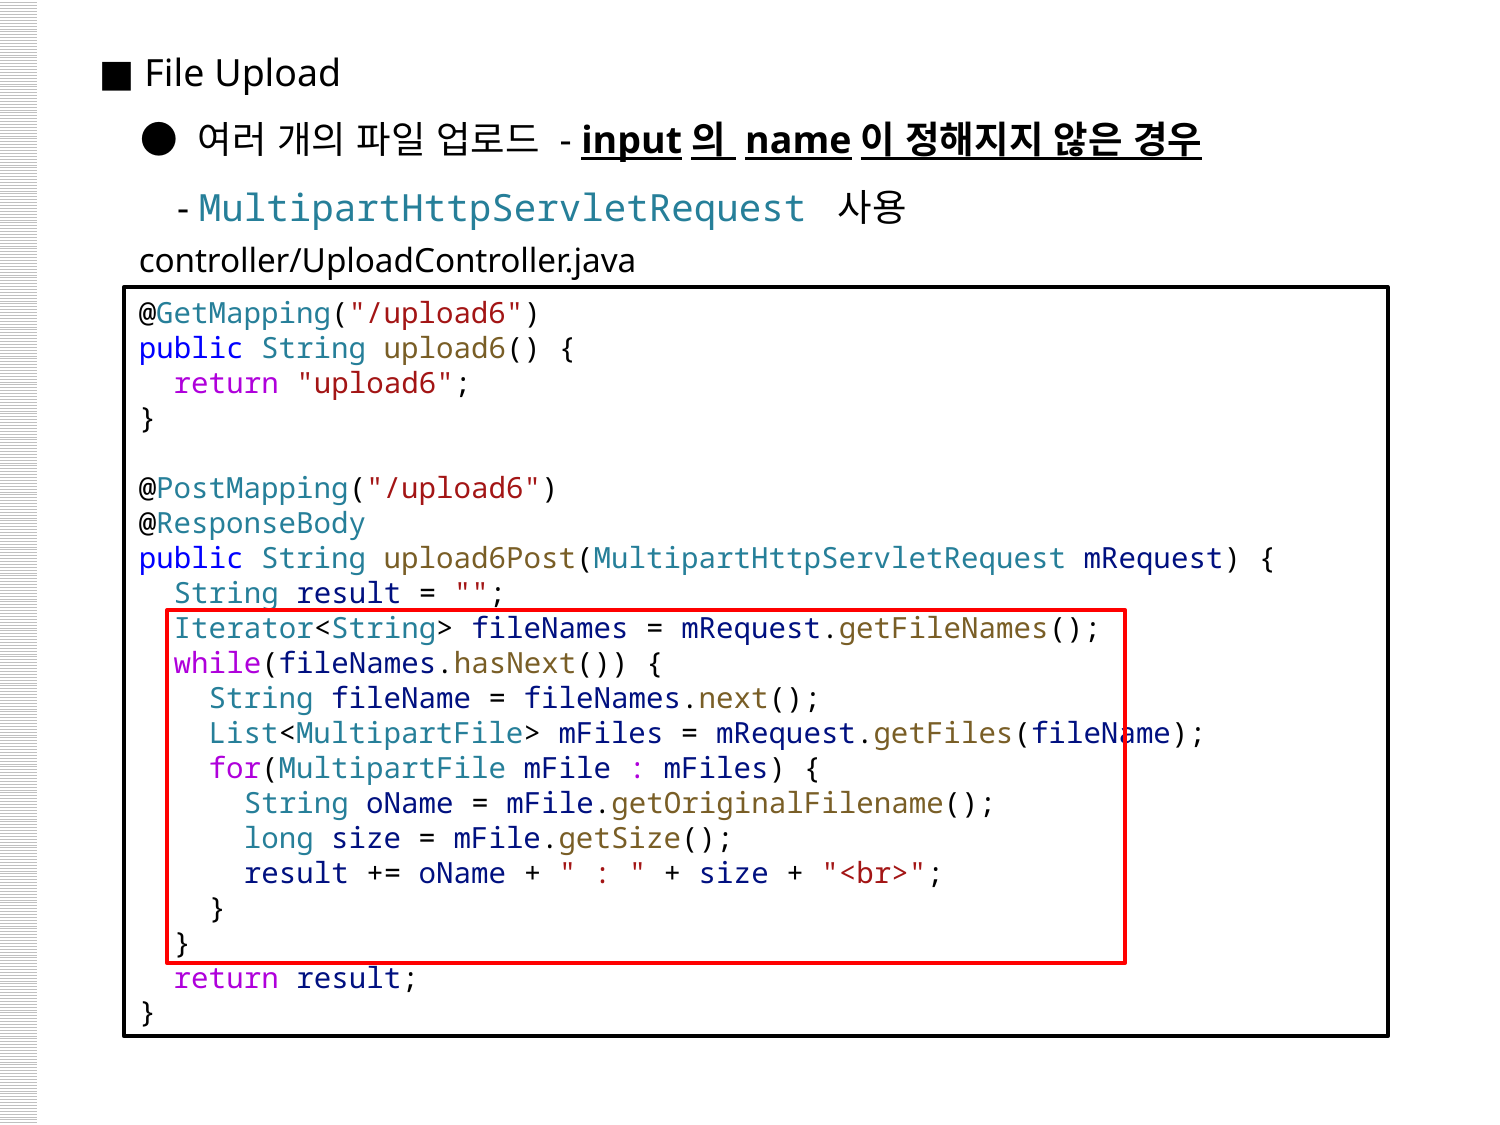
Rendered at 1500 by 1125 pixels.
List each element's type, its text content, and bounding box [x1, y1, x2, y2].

text_box ■ File Upload ● 여러 개의 파일 업로드 - input의 name이 정해지지 않은 경우 - MultipartHttpServletRequest 사용 [84, 19, 1218, 237]
text_box @GetMapping("/upload6") public String upload6() { return "upload6"; } @PostMapping("/upload6") @ResponseBody public String upload6Post(MultipartHttpServletRequest mRequest) { String result = ""; Iterator<String> fileNames = mRequest.getFileNames(); while(fileNames.hasNext()) { String fileName = fileNames.next(); List<MultipartFile> mFiles = mRequest.getFiles(fileName); for(MultipartFile mFile : mFiles) { String oName = mFile.getOriginalFilename(); long size = mFile.getSize(); result += oName + " : " + size + "<br>"; } } return result; } [122, 285, 1390, 1038]
text_box [165, 608, 1127, 965]
text_box controller/UploadController.java [123, 231, 691, 287]
